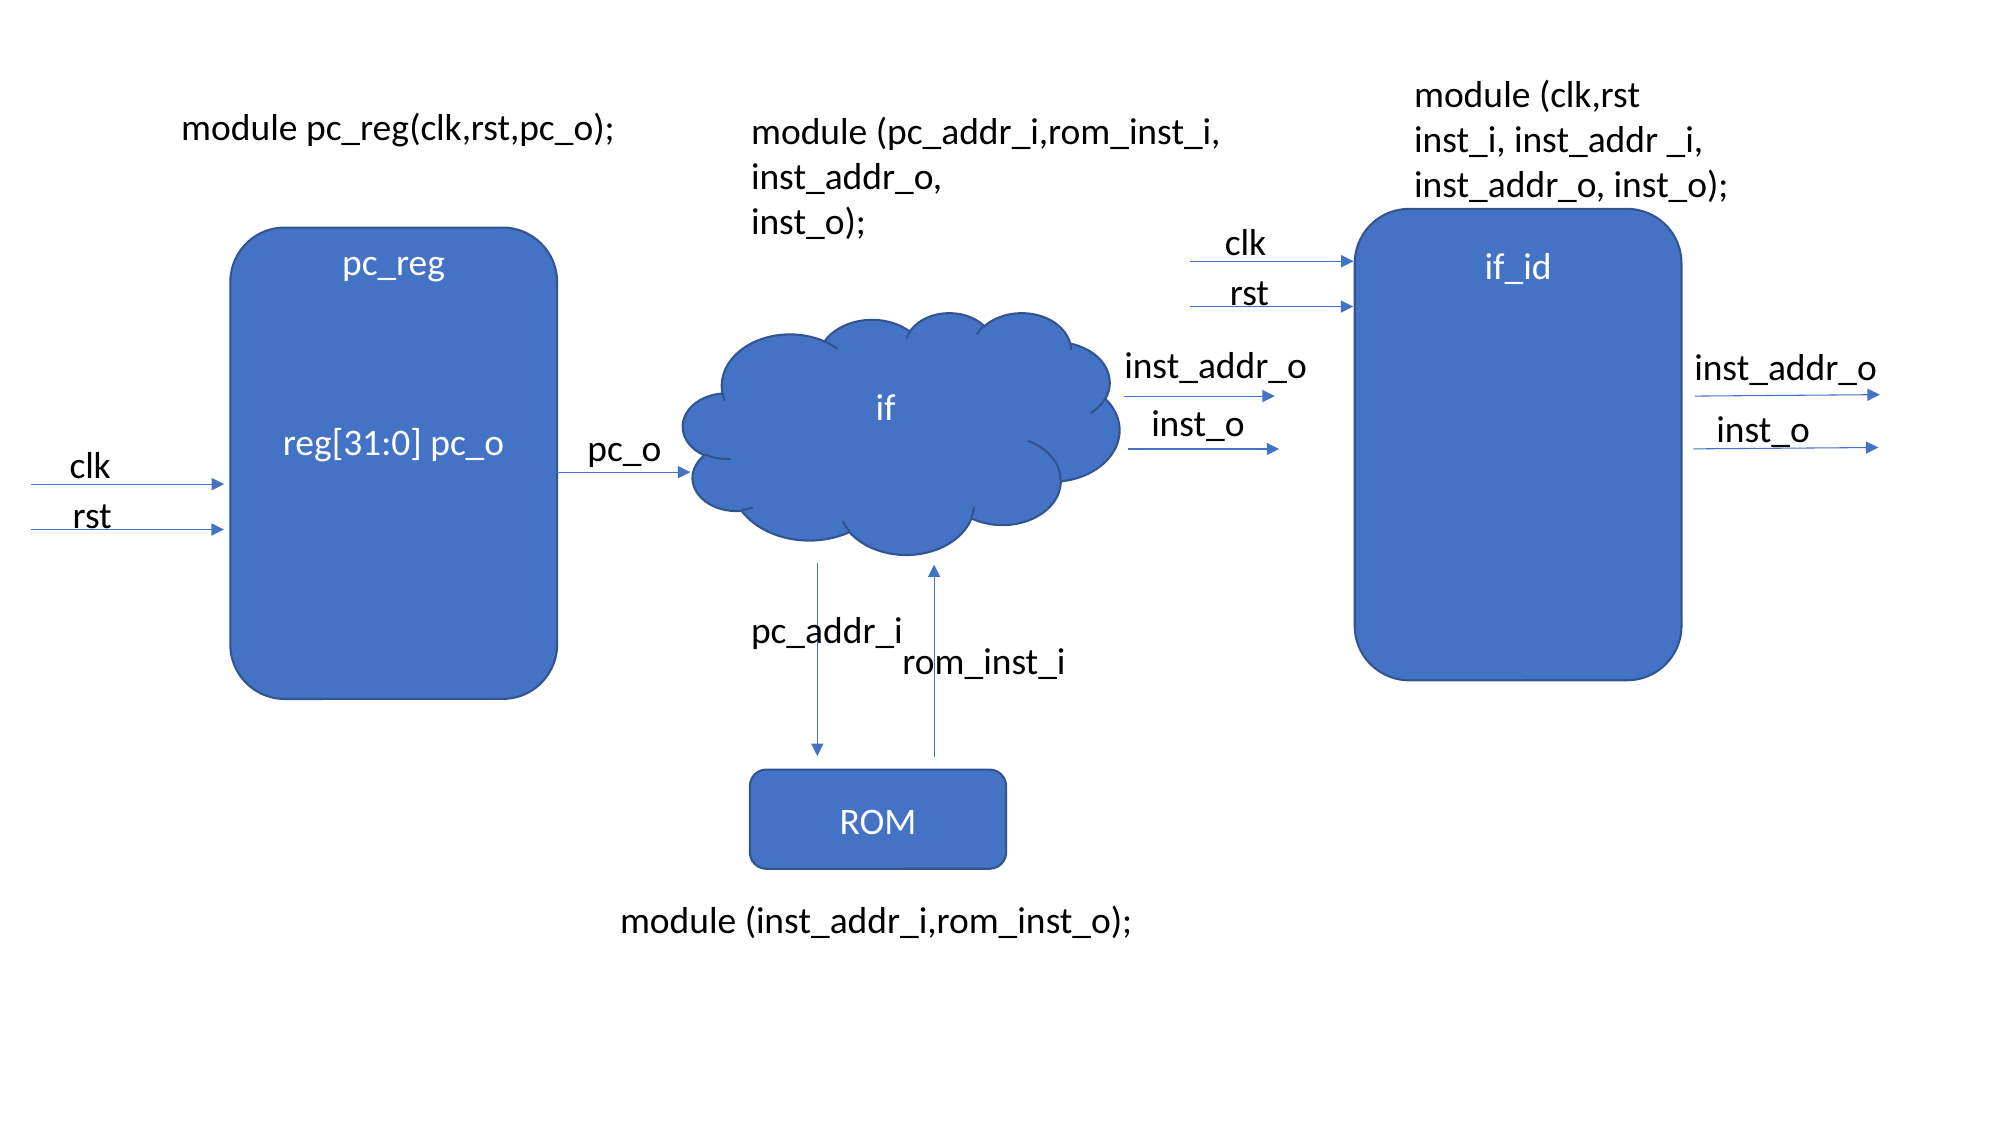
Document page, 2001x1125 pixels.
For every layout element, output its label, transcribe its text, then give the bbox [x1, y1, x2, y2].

text_box rom_inst_i [942, 629, 1106, 690]
text_box module (clk,rst inst_i, inst_addr _i, inst_addr_o, inst_o); [1399, 62, 1861, 213]
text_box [1128, 391, 1189, 452]
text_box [533, 416, 691, 478]
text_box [748, 550, 942, 769]
text_box module (inst_addr_i,rom_inst_o); [605, 888, 1353, 949]
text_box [1693, 398, 1931, 459]
text_box if [683, 312, 1121, 550]
text_box module pc_reg(clk,rst,pc_o); [166, 95, 914, 155]
text_box module (pc_addr_i,rom_inst_i, inst_addr_o, inst_o); [736, 100, 1399, 250]
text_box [1100, 333, 1189, 396]
text_box ROM [748, 768, 1008, 870]
text_box pc_reg reg[31:0] pc_o [229, 226, 559, 701]
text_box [1189, 208, 1682, 681]
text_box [1671, 335, 1909, 396]
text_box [30, 433, 273, 545]
